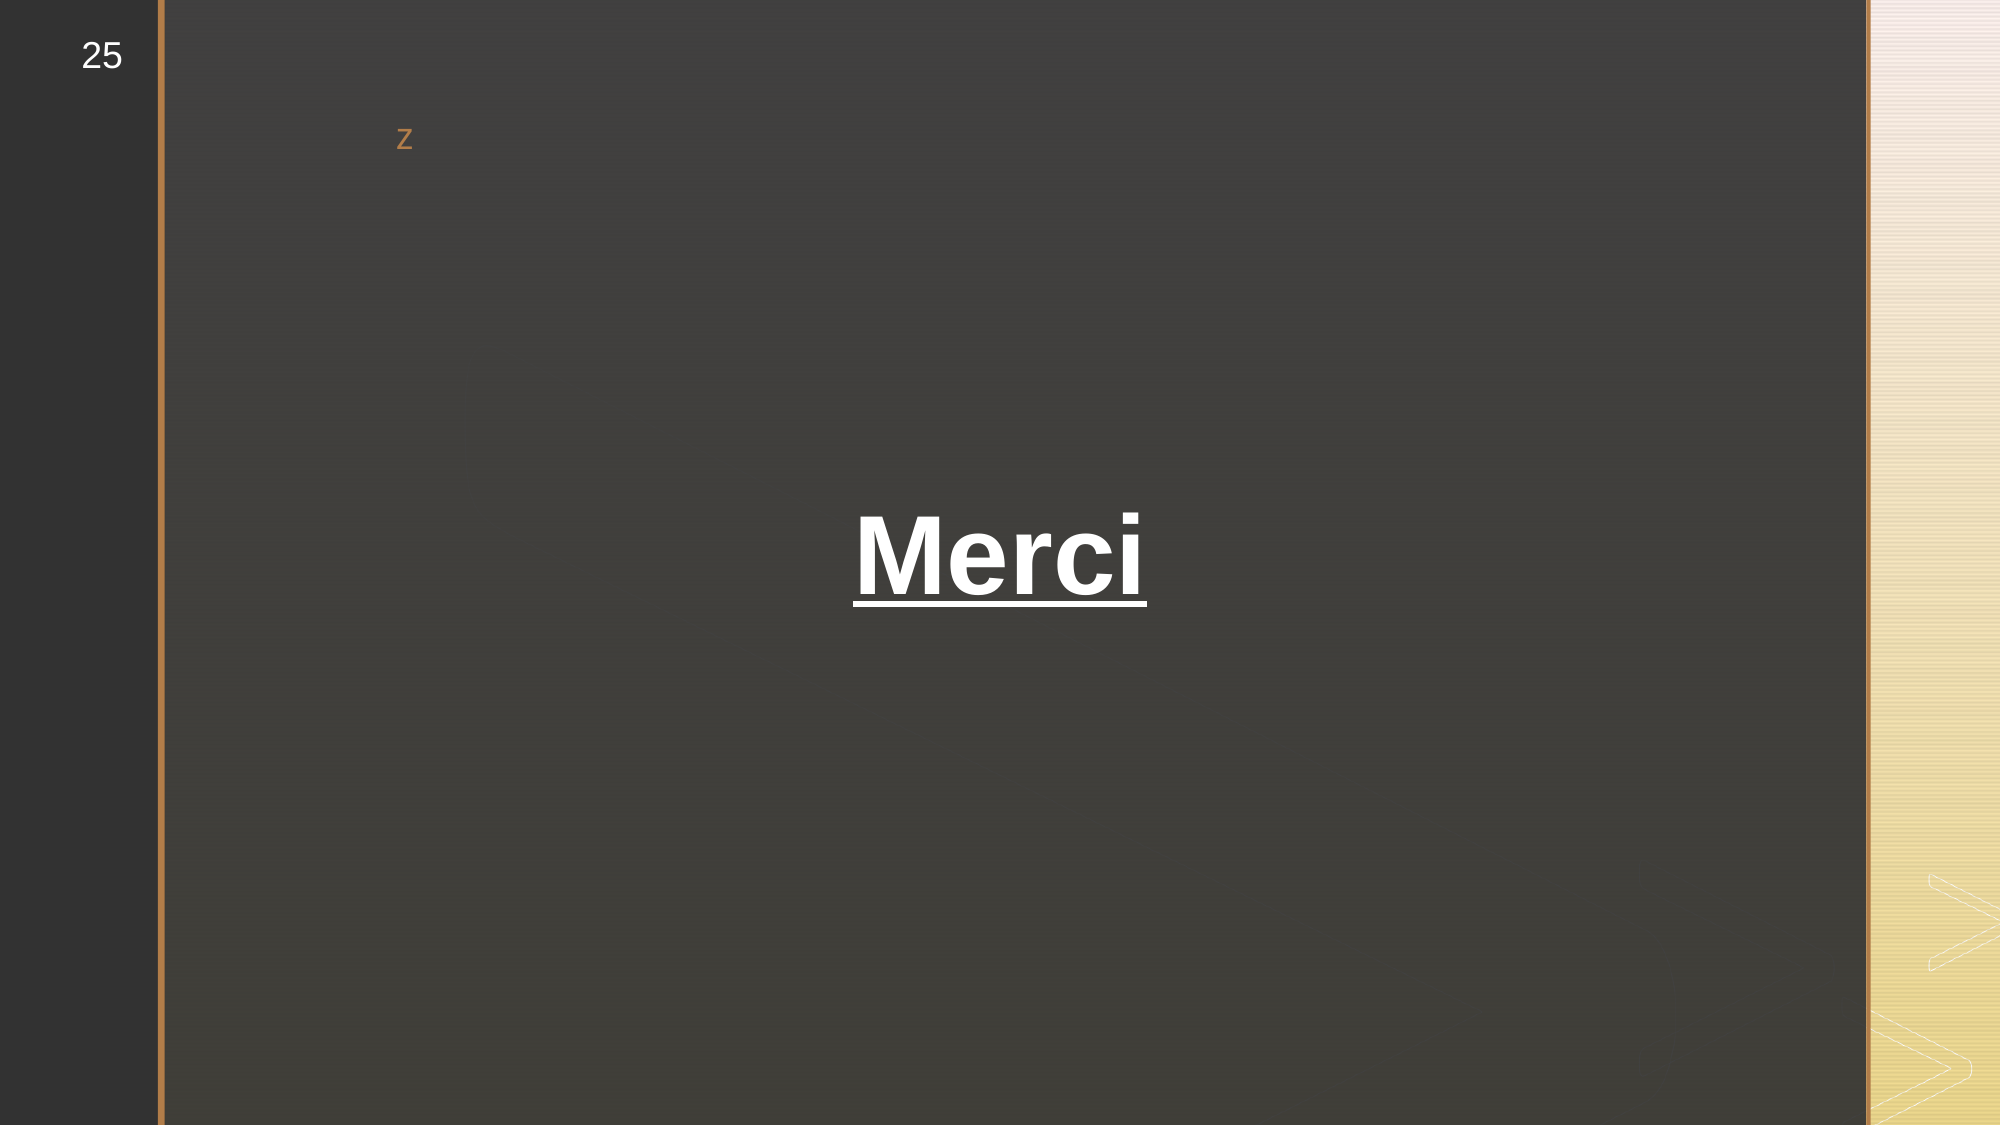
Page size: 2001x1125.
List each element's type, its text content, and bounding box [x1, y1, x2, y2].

title Merci [347, 490, 1653, 667]
slide_number 25 [25, 26, 131, 80]
picture [1871, 0, 2000, 1125]
